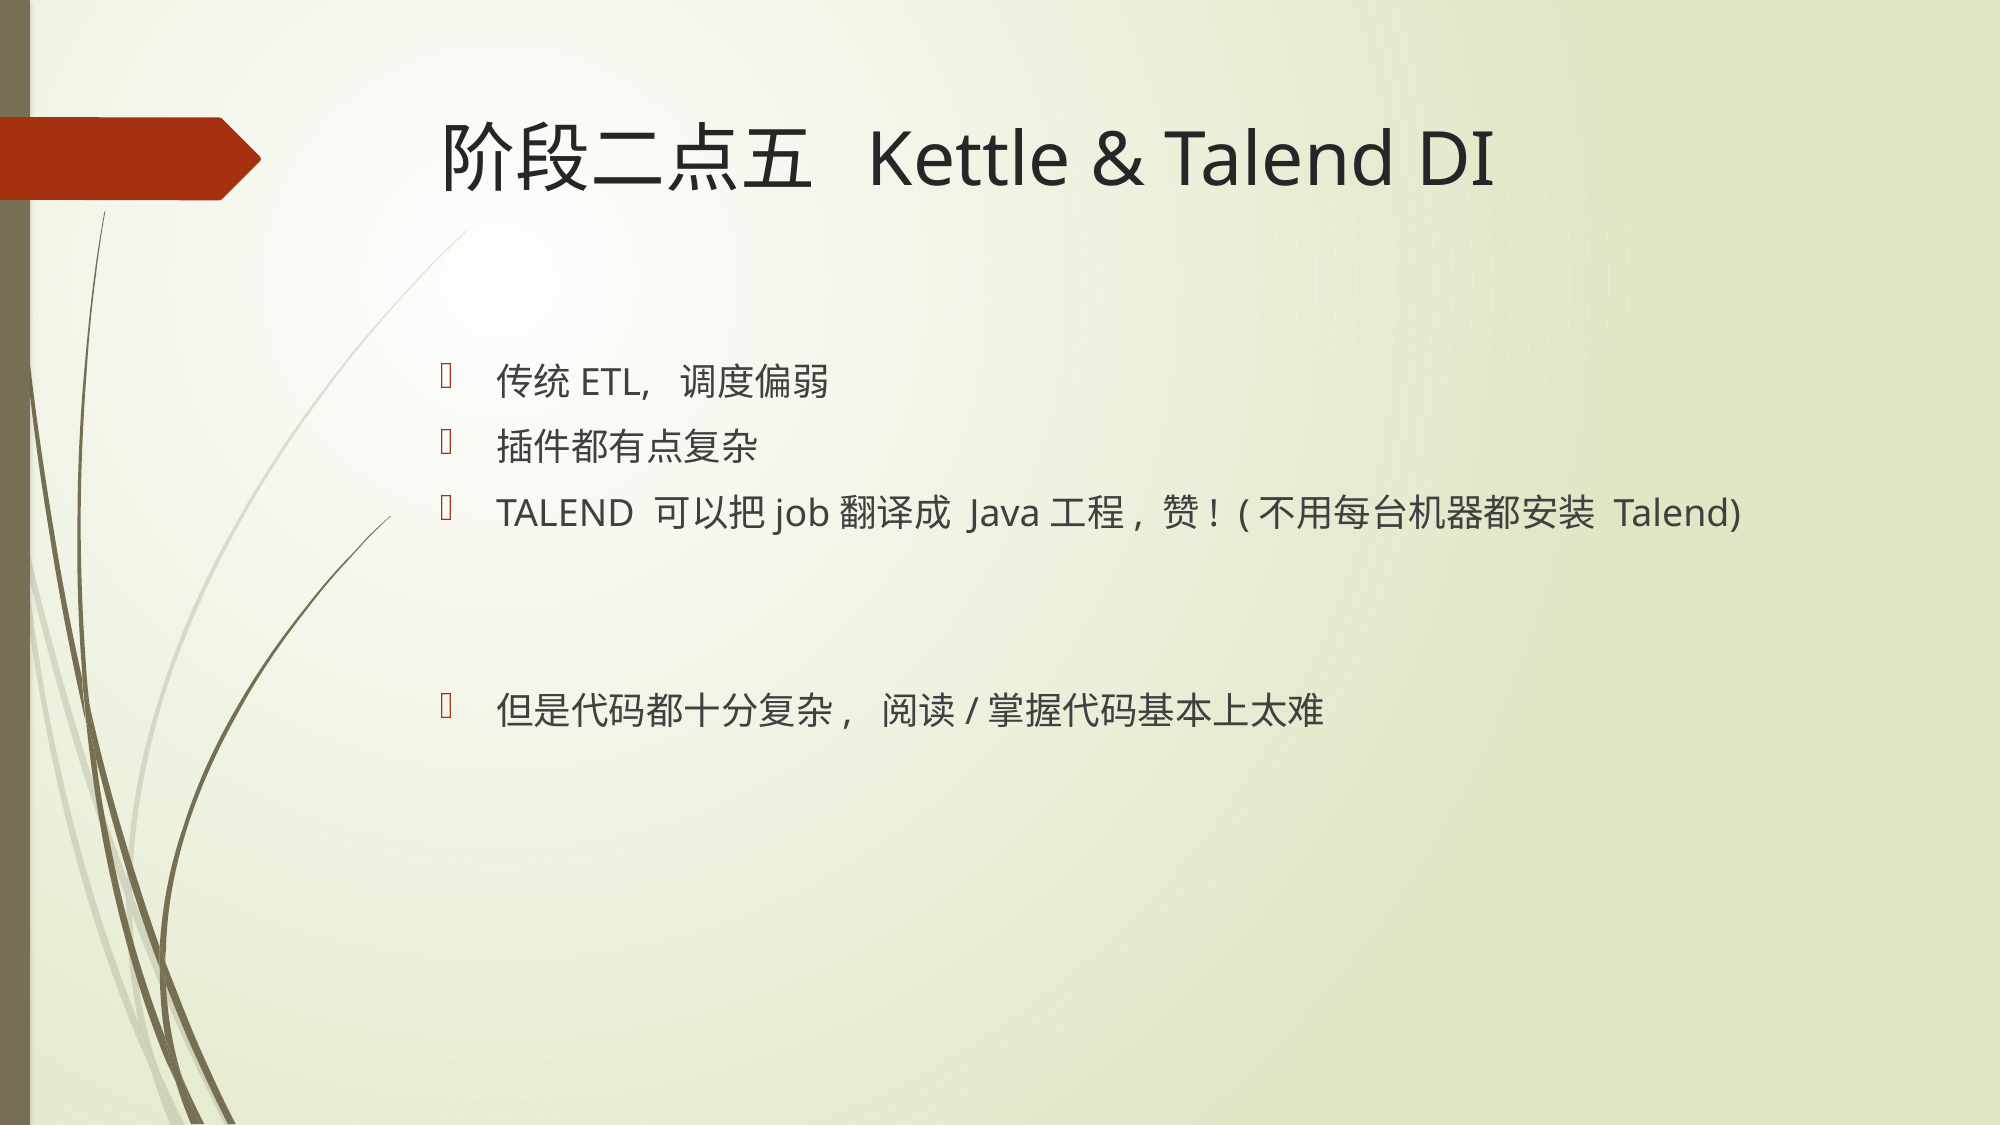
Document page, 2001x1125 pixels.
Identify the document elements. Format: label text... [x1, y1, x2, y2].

title 阶段二点五 Kettle & Talend DI [425, 102, 1888, 313]
list 传统ETL, 调度偏弱 插件都有点复杂 TALEND 可以把job翻译成 Java工程, 赞! (不用每台机器都安装 Talend) 但是代码都十分复杂, 阅读/掌握代码基本上太难 [424, 350, 1888, 970]
